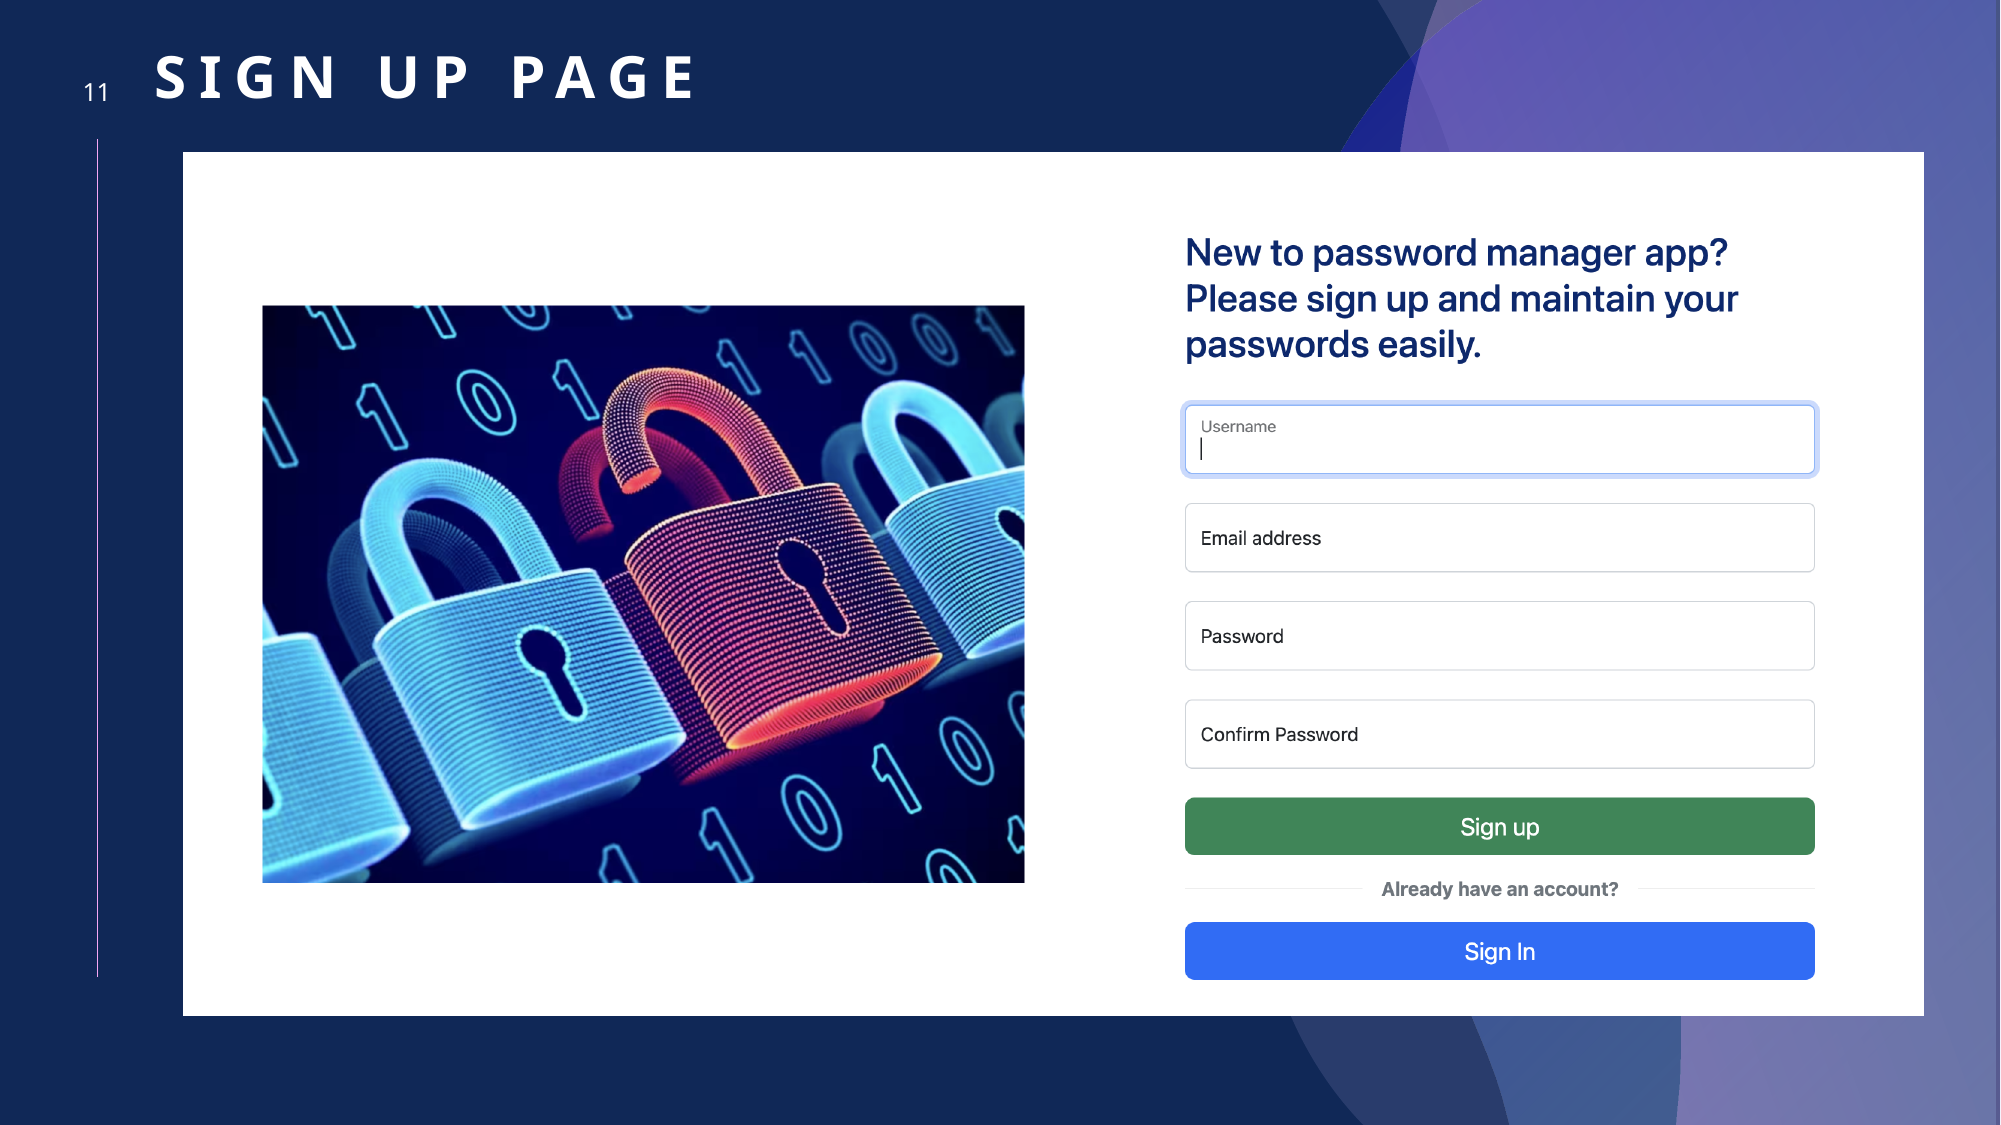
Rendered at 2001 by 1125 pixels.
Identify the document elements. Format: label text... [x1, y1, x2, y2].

title SiGN up page [139, 0, 1596, 119]
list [183, 152, 1924, 1016]
slide_number 11 [53, 67, 139, 119]
